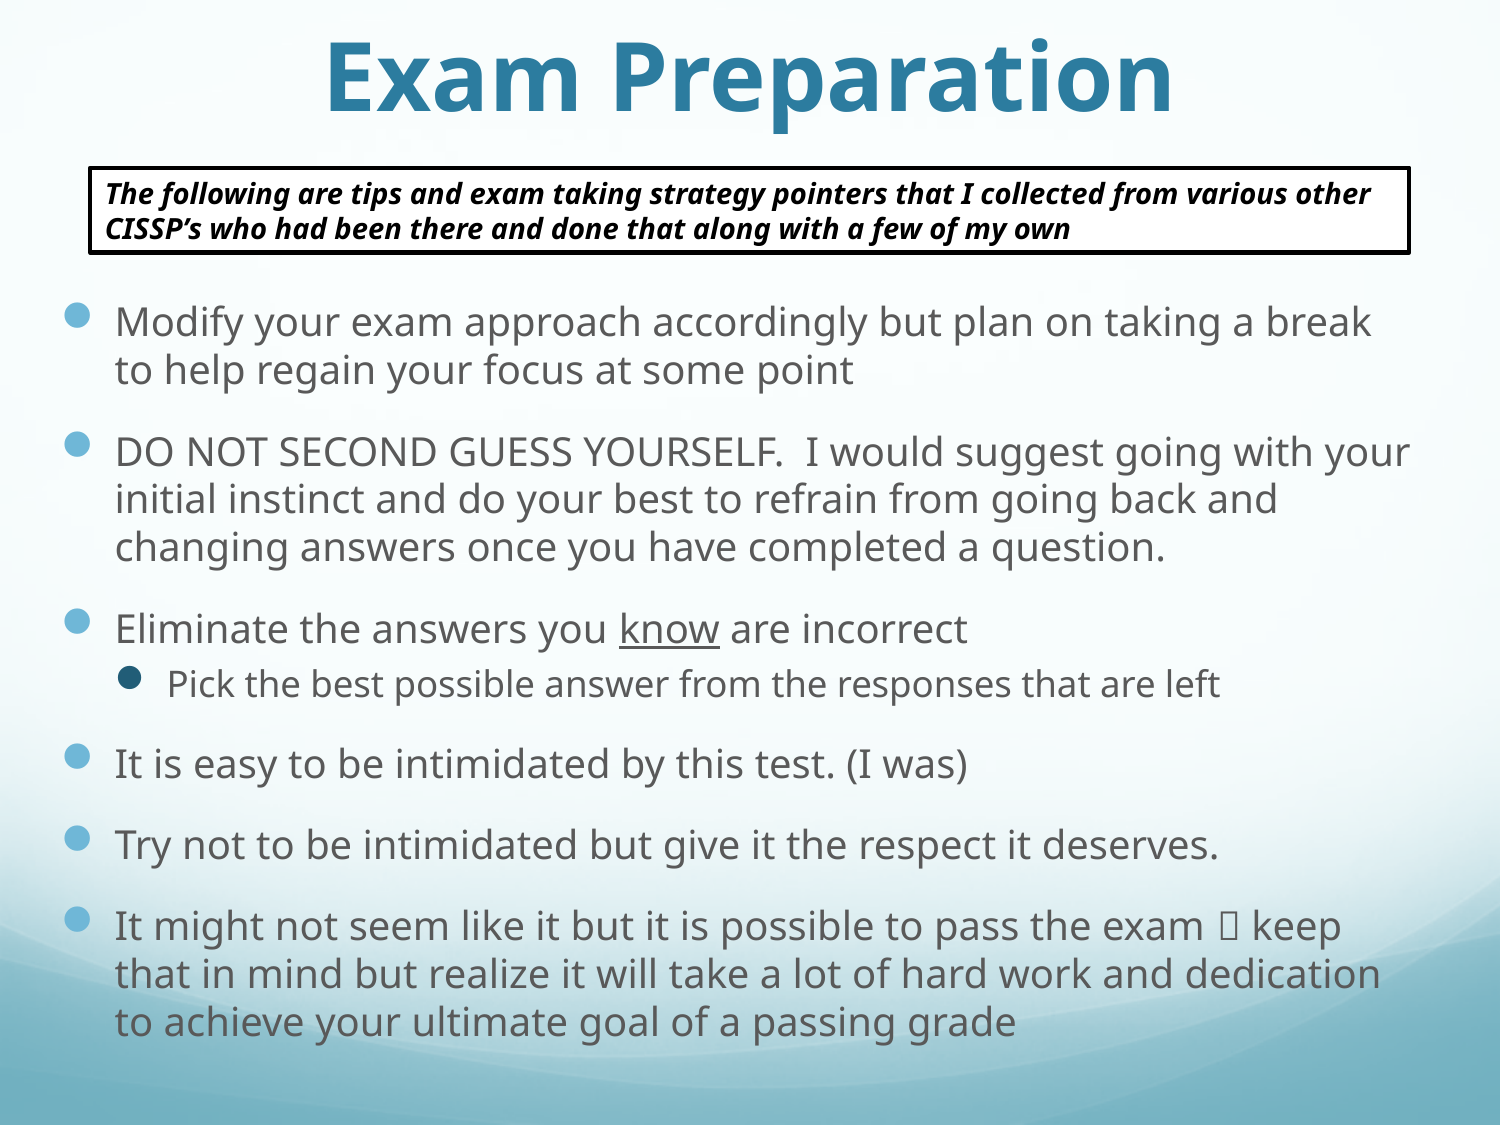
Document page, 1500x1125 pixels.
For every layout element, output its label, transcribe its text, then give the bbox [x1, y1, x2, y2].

text_box The following are tips and exam taking strategy pointers that I collected from various other CISSP’s who had been there and done that along with a few of my own [88, 166, 1411, 255]
title Exam Preparation [90, 0, 1410, 139]
list Modify your exam approach accordingly but plan on taking a break to help regain your focus at some point DO NOT SECOND GUESS YOURSELF. I would suggest going with your initial instinct and do your best to refrain from going back and changing answers once you have completed a question. Eliminate the answers you know are incorrect Pick the best possible answer from the responses that are left It is easy to be intimidated by this test. (I was) Try not to be intimidated but give it the respect it deserves. It might not seem like it but it is possible to pass the exam  keep that in mind but realize it will take a lot of hard work and dedication to achieve your ultimate goal of a passing grade [45, 289, 1433, 1061]
